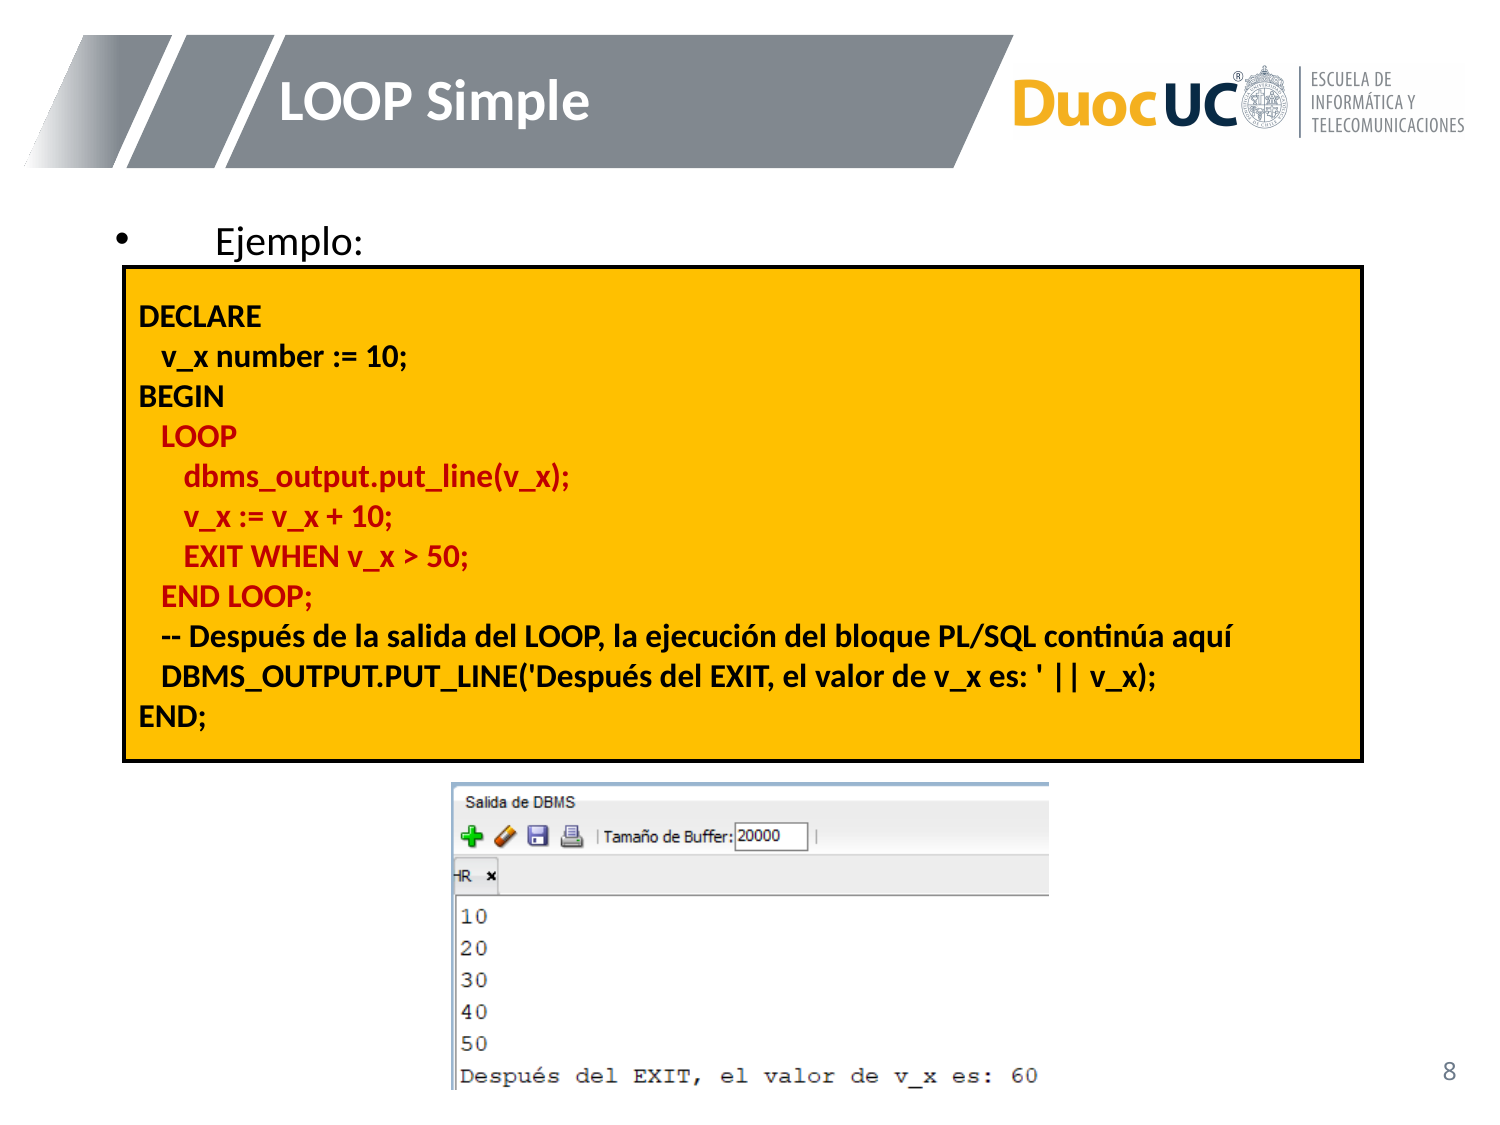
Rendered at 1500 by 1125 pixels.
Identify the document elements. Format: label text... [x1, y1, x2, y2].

picture [451, 781, 1049, 1091]
text_box Ejemplo: [100, 216, 1388, 283]
text_box DECLARE v_x number := 10; BEGIN LOOP dbms_output.put_line(v_x); v_x := v_x + 10; EXIT WHEN v_x > 50; END LOOP; -- Después de la salida del LOOP, la ejecución del bloque PL/SQL continúa aquí DBMS_OUTPUT.PUT_LINE('Después del EXIT, el valor de v_x es: ' || v_x); END; [123, 267, 1362, 761]
picture [1013, 63, 1465, 140]
title LOOP Simple [264, 34, 969, 169]
